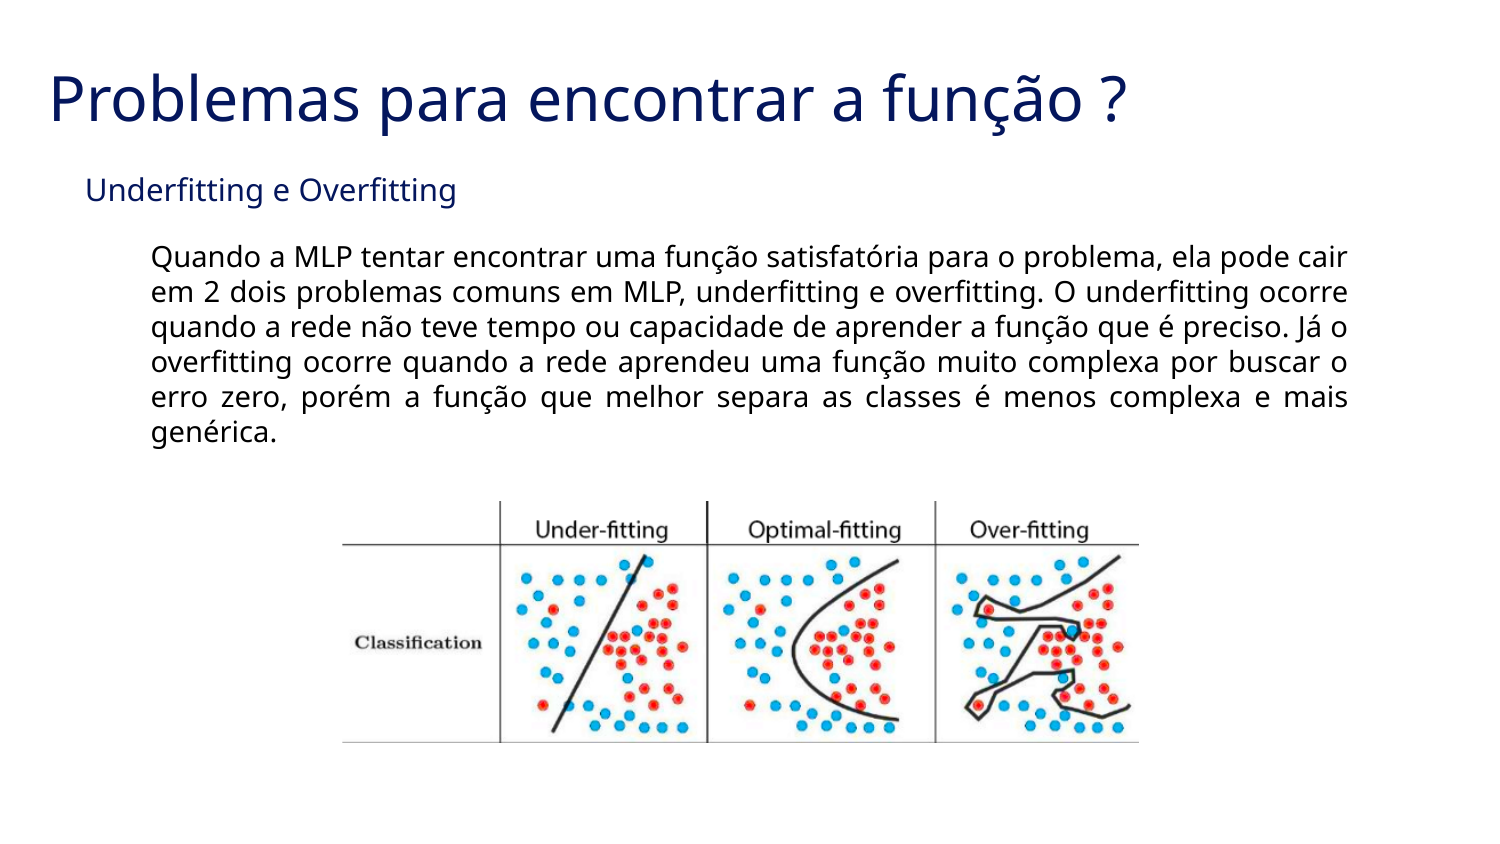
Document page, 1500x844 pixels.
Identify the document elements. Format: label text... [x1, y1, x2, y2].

title Problemas para encontrar a função ? [33, 44, 1232, 156]
text_box Quando a MLP tentar encontrar uma função satisfatória para o problema, ela pode cair em 2 dois problemas comuns em MLP, underfitting e overfitting. O underfitting ocorre quando a rede não teve tempo ou capacidade de aprender a função que é preciso. Já o overfitting ocorre quando a rede aprendeu uma função muito complexa por buscar o erro zero, porém a função que melhor separa as classes é menos complexa e mais genérica. [135, 223, 1365, 464]
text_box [342, 501, 1140, 743]
title Underfitting e Overfitting [69, 155, 654, 224]
